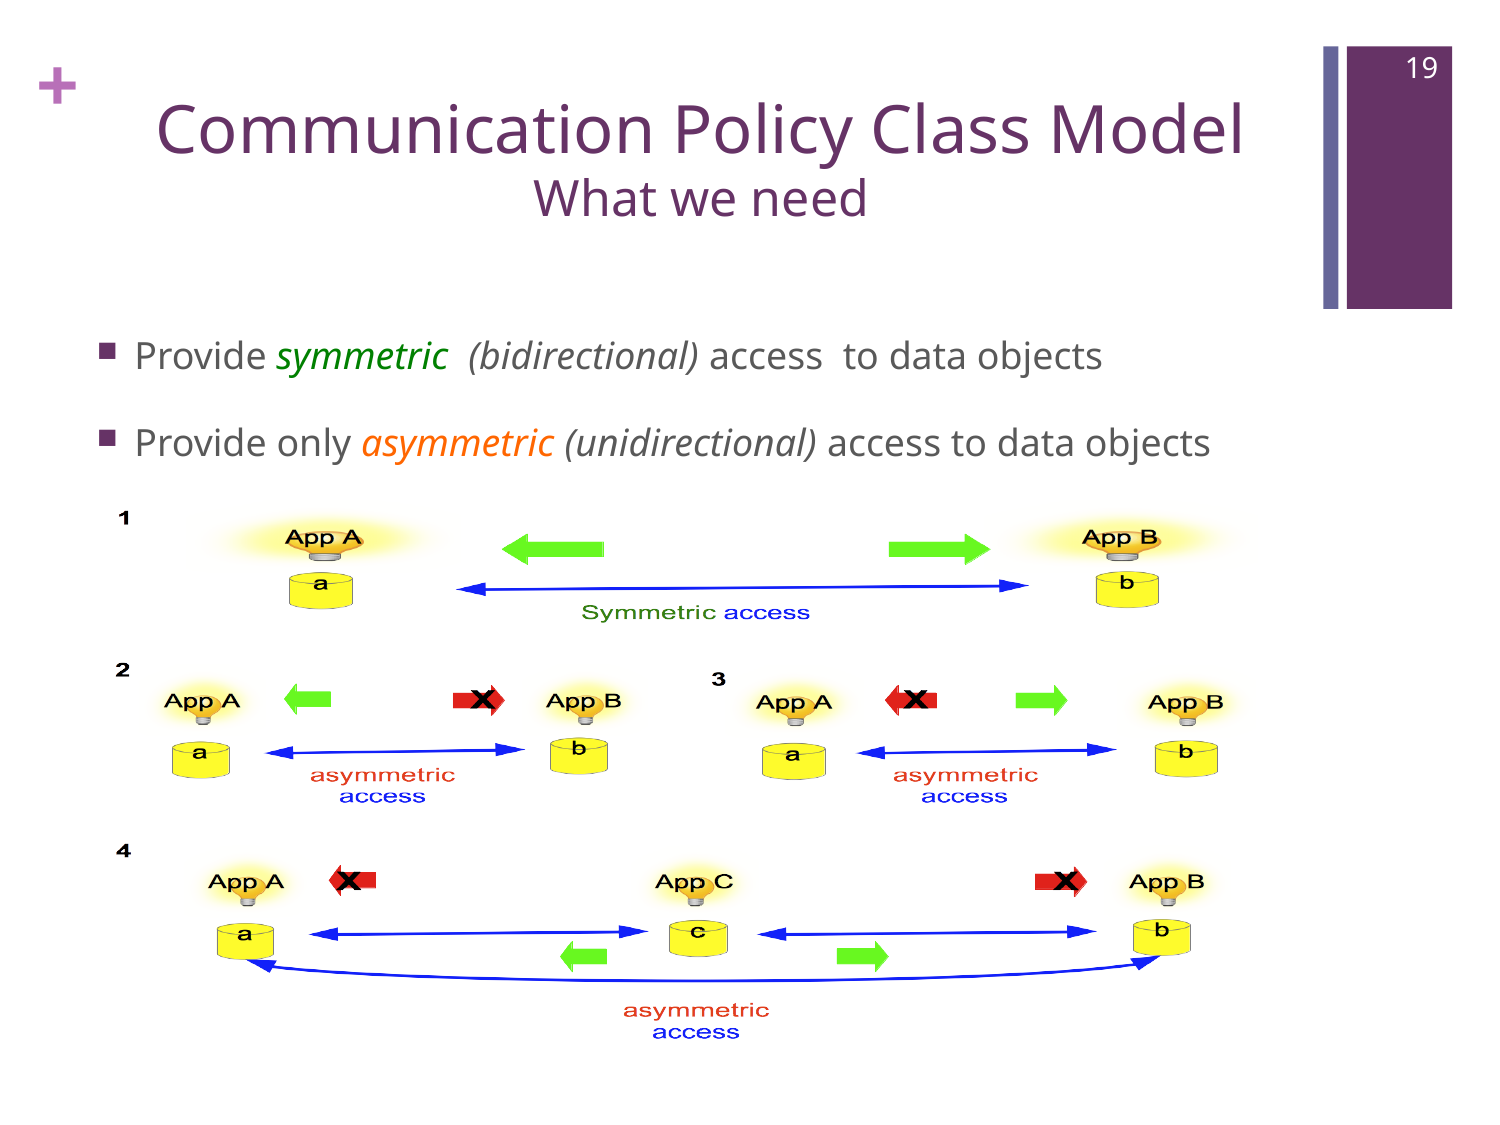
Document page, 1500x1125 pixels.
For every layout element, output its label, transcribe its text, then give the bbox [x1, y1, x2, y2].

title Communication Policy Class Model What we need [81, 79, 1322, 263]
slide_number 19 [1362, 39, 1454, 100]
picture [81, 486, 1322, 1061]
list Provide symmetric (bidirectional) access to data objects Provide only asymmetric (unidirectional) access to data objects [81, 324, 1322, 485]
